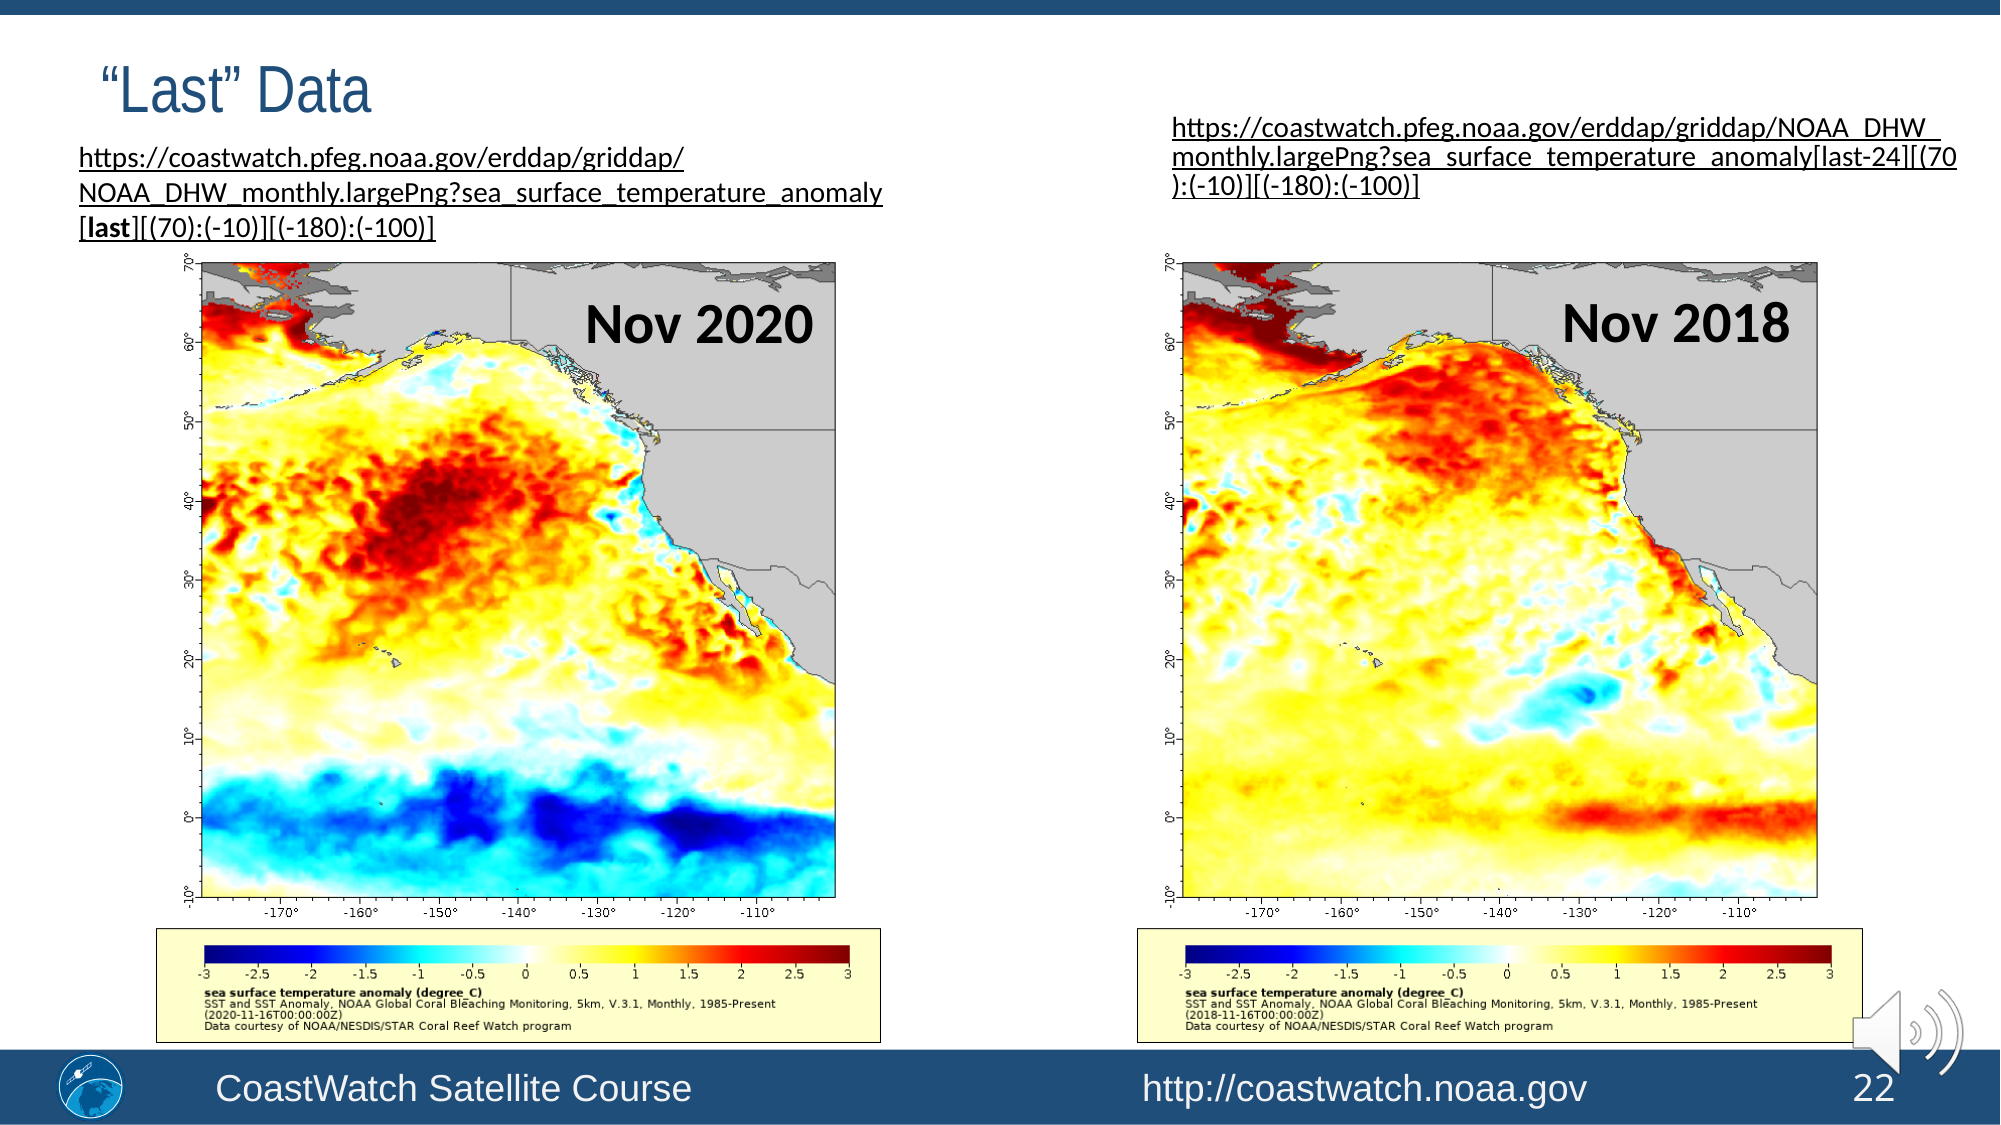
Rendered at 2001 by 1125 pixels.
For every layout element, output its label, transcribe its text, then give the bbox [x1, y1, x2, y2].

title “Last” Data [86, 0, 1812, 200]
picture [155, 237, 881, 1043]
picture [56, 1052, 125, 1121]
slide_number 22 [1837, 1056, 2000, 1117]
text_box https://coastwatch.pfeg.noaa.gov/erddap/griddap/NOAA_DHW_monthly.largePng?sea_surface_temperature_anomaly[last-24][(70):(-10)][(-180):(-100)] [1156, 100, 1975, 186]
text_box https://coastwatch.pfeg.noaa.gov/erddap/griddap/ NOAA_DHW_monthly.largePng?sea_surface_temperature_anomaly [last][(70):(-10)][(-180):(-100)] [63, 131, 911, 251]
footer CoastWatch Satellite Course http://coastwatch.noaa.gov [200, 1056, 1738, 1117]
picture [1137, 237, 1976, 1101]
